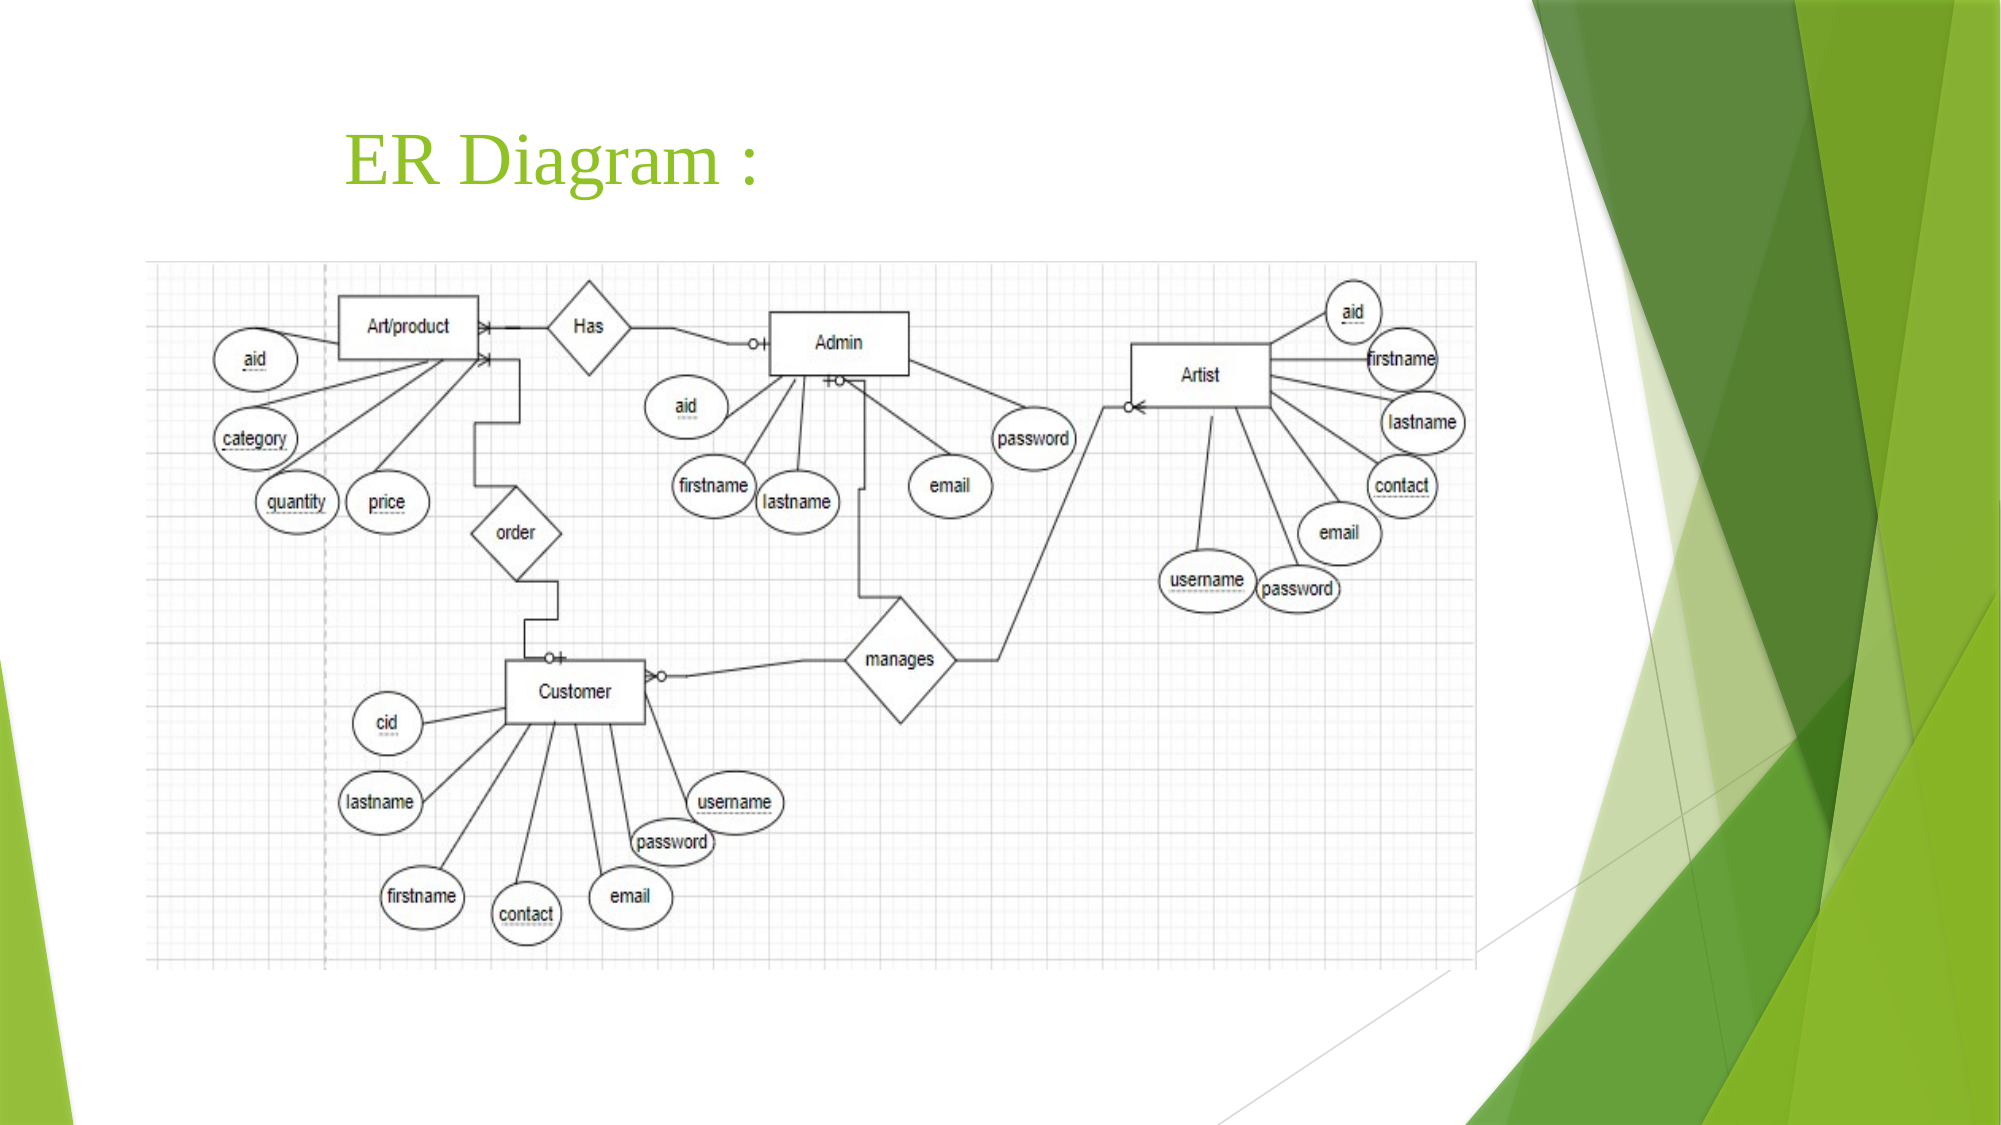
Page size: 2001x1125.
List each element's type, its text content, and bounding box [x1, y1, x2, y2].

picture [146, 261, 1478, 970]
title ER Diagram : [293, 101, 812, 214]
